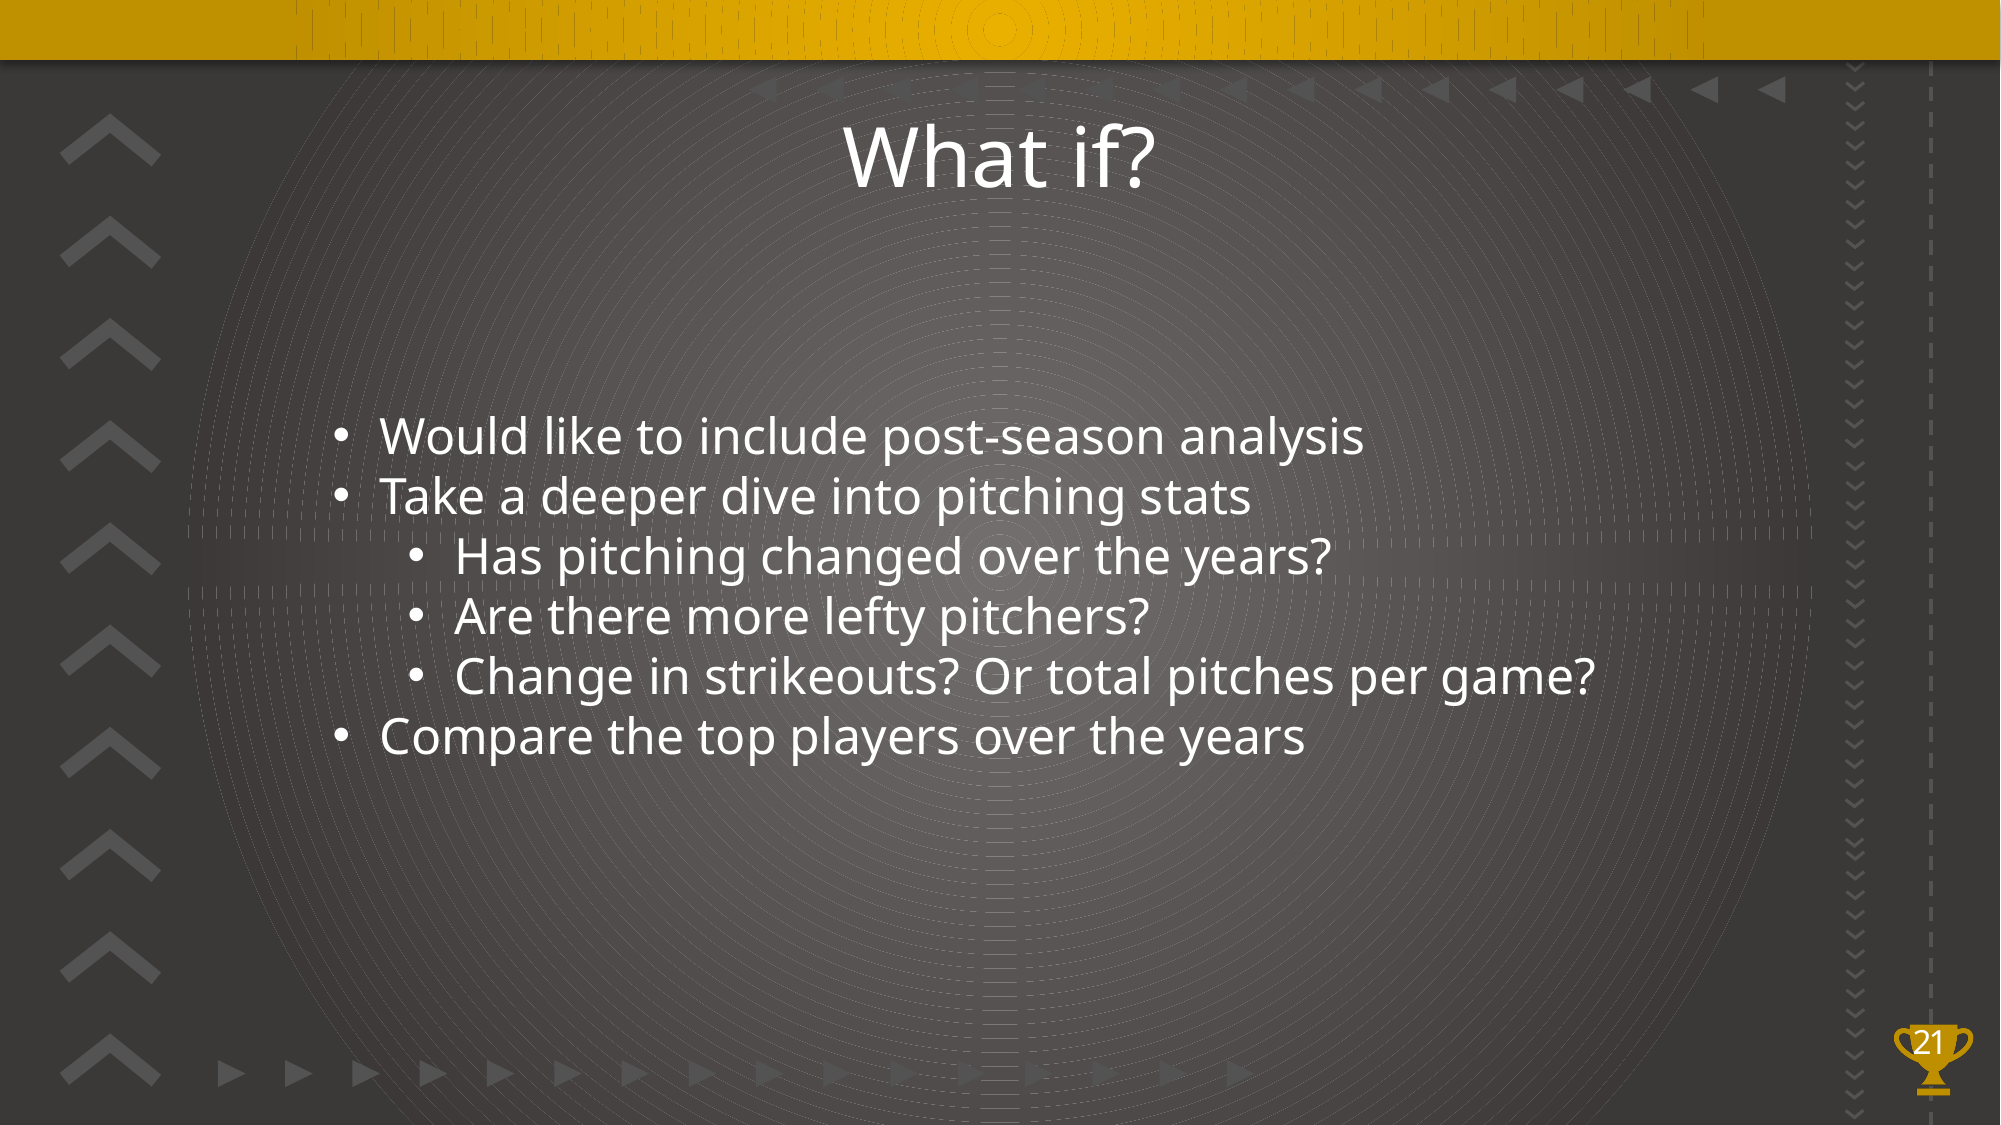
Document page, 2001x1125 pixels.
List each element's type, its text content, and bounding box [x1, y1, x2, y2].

text_box Would like to include post-season analysis Take a deeper dive into pitching stats Has pitching changed over the years? Are there more lefty pitchers? Change in strikeouts? Or total pitches per game? Compare the top players over the years [318, 397, 1802, 772]
title What if? [0, 62, 2000, 260]
slide_number 21 [1512, 1014, 1963, 1074]
picture [1889, 1015, 1978, 1105]
